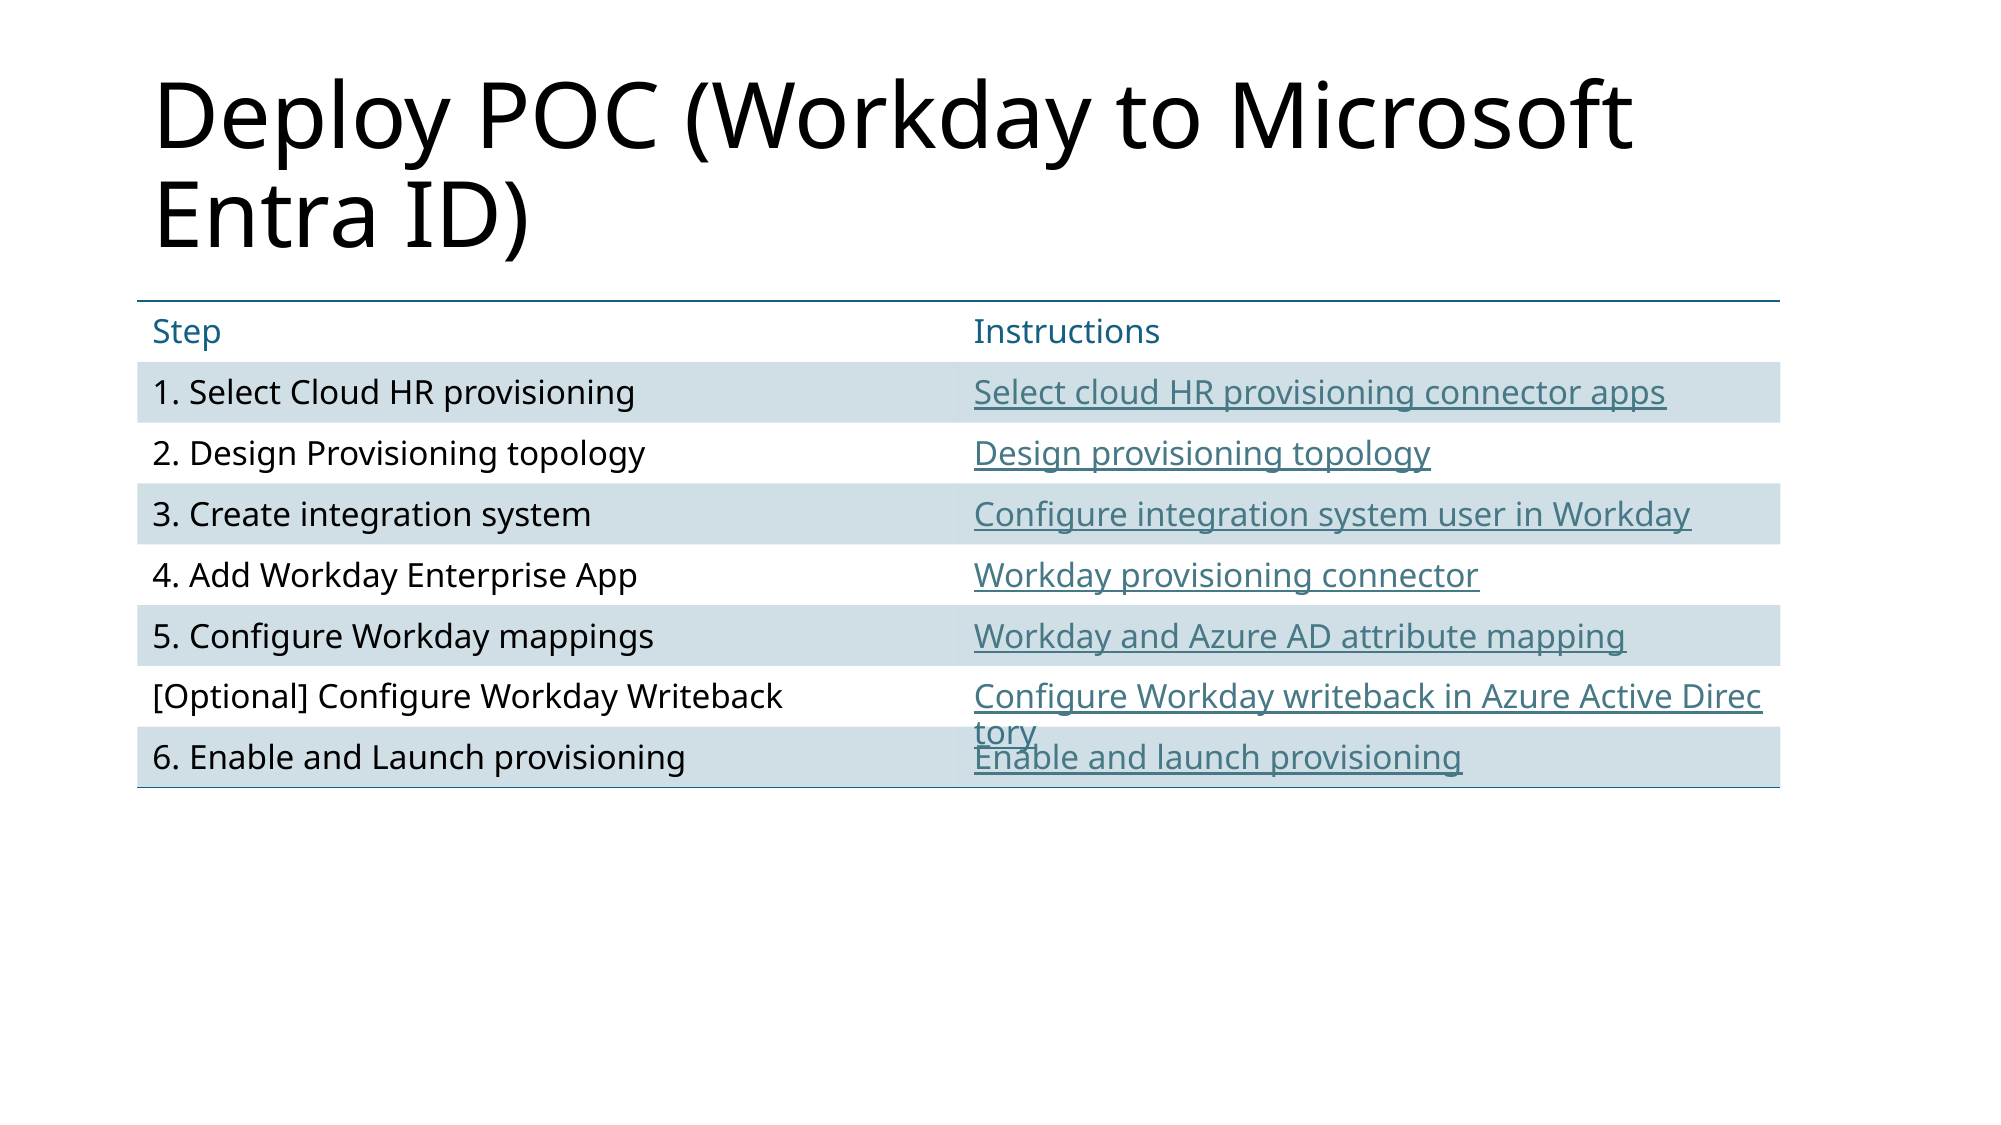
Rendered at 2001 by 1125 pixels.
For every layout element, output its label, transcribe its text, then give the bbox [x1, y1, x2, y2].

table_cell [Optional] Configure Workday Writeback [137, 666, 959, 727]
table_header Step [137, 302, 959, 362]
table_cell 4. Add Workday Enterprise App [137, 544, 959, 605]
table_header Instructions [959, 302, 1780, 362]
table_cell Design provisioning topology [959, 423, 1780, 483]
table_cell Configure integration system user in Workday [959, 483, 1780, 544]
table_cell Workday provisioning connector [959, 544, 1780, 605]
table_cell 6. Enable and Launch provisioning [137, 727, 959, 787]
table_cell Workday and Azure AD attribute mapping [959, 605, 1780, 666]
title Deploy POC (Workday to Microsoft Entra ID) [137, 59, 1863, 278]
table_cell 1. Select Cloud HR provisioning [137, 362, 959, 423]
table_cell 3. Create integration system [137, 483, 959, 544]
table_cell 5. Configure Workday mappings [137, 605, 959, 666]
table_cell 2. Design Provisioning topology [137, 423, 959, 483]
table_cell Select cloud HR provisioning connector apps [959, 362, 1780, 423]
table_cell Enable and launch provisioning [959, 727, 1780, 787]
table_cell Configure Workday writeback in Azure Active Directory [959, 666, 1780, 727]
